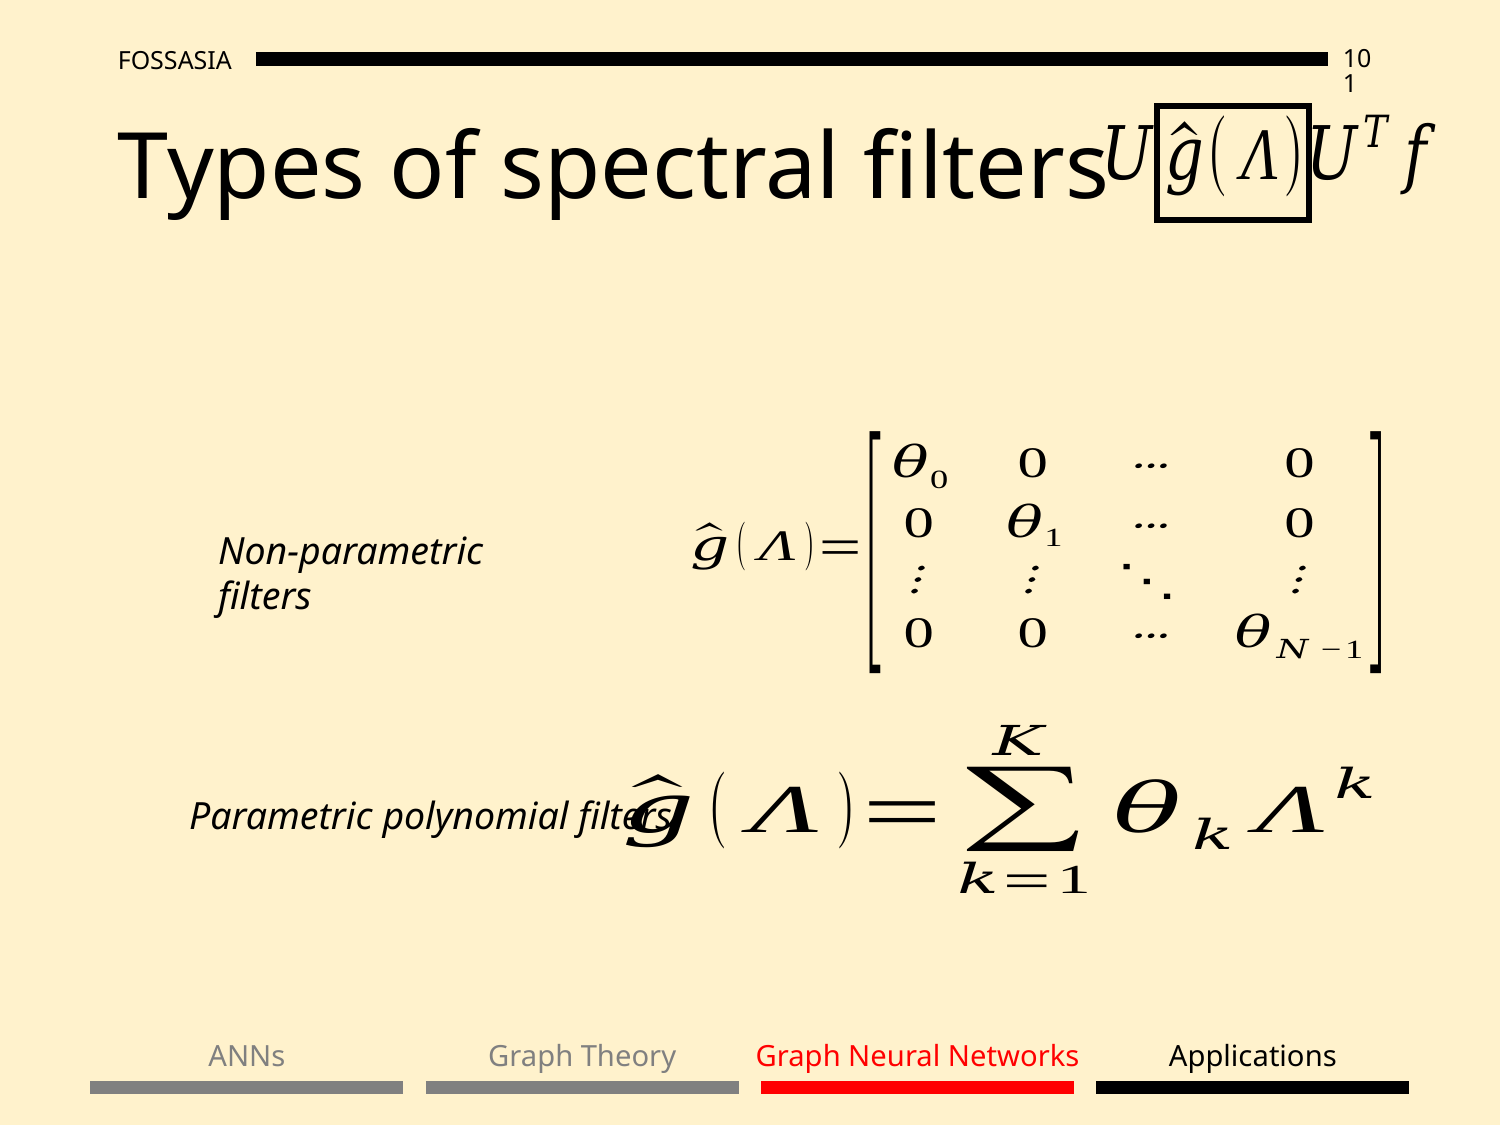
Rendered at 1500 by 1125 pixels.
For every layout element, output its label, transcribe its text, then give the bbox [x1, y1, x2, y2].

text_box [90, 1029, 1410, 1088]
text_box [1156, 105, 1310, 221]
text_box Non-parametric filters [203, 519, 599, 625]
title Types of spectral filters [103, 59, 1397, 278]
text_box Parametric polynomial filters [174, 784, 691, 844]
